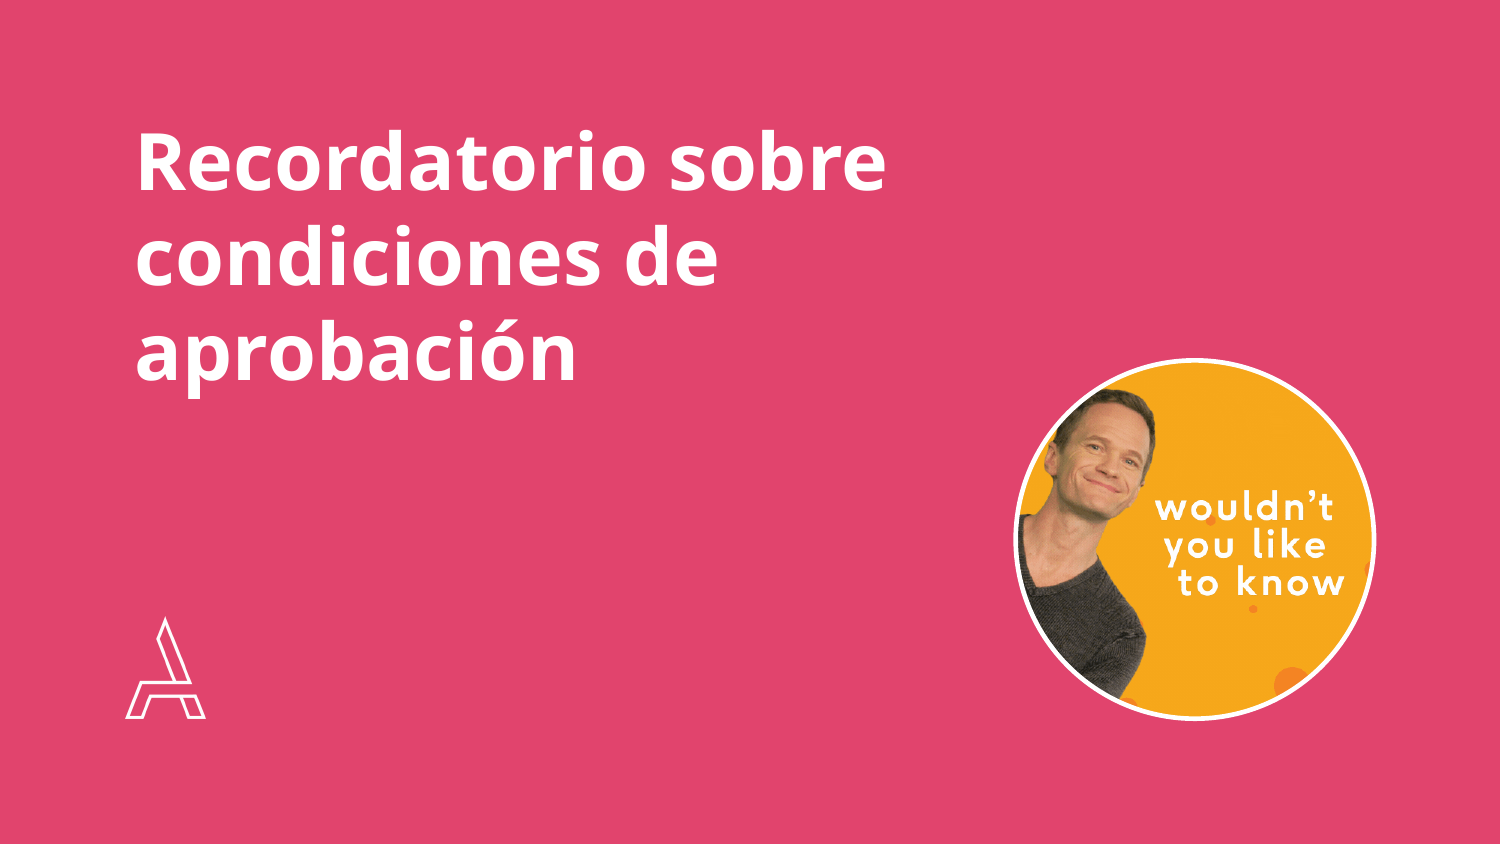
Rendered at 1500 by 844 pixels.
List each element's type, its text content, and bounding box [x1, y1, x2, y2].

picture [1019, 363, 1371, 716]
title Recordatorio sobre condiciones de aprobación [119, 96, 1024, 346]
picture [125, 616, 206, 719]
